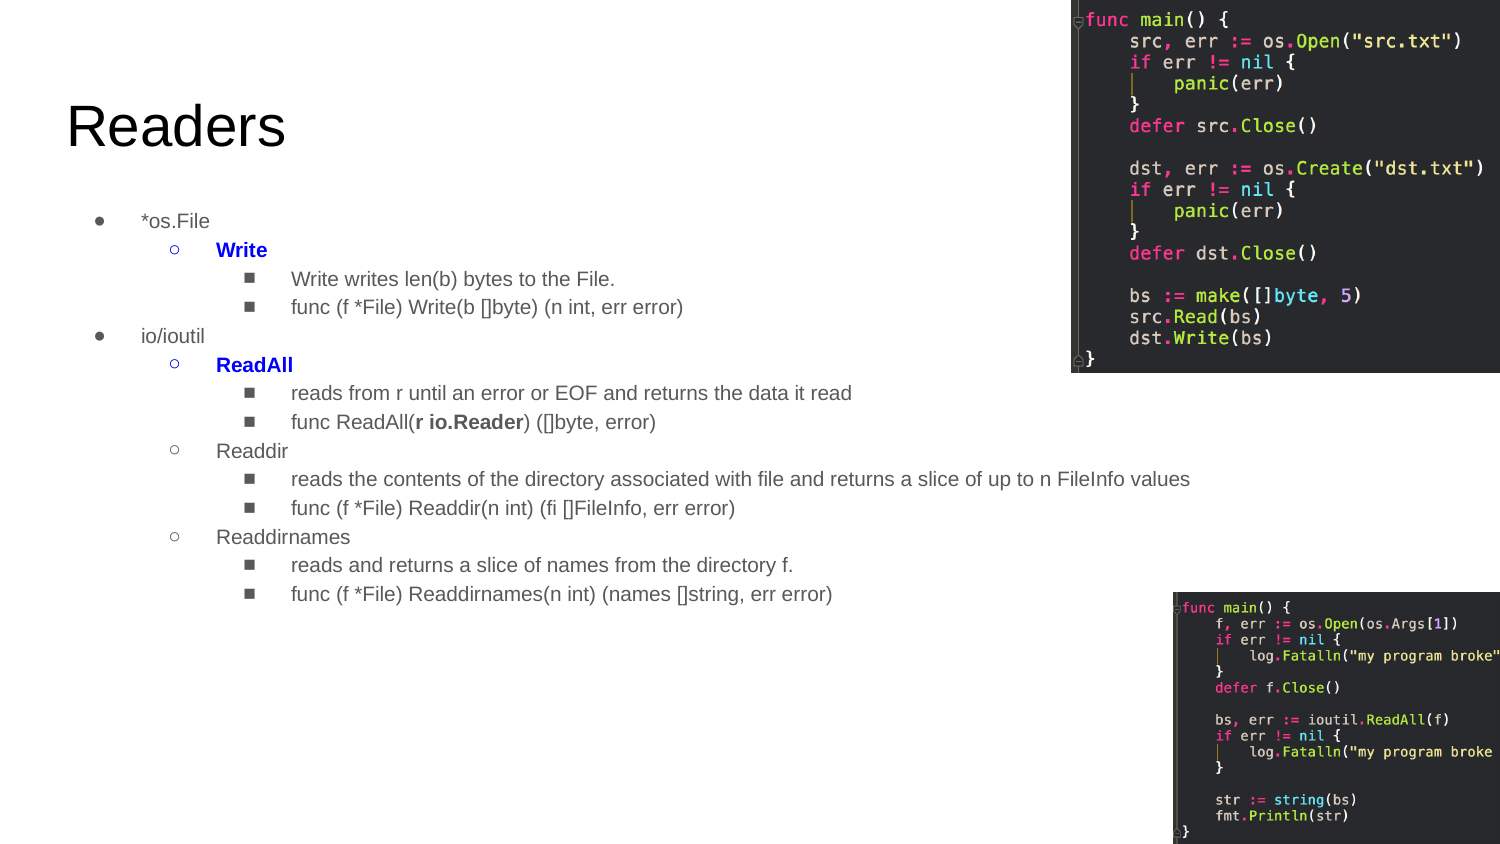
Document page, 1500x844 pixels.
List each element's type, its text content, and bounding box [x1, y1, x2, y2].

list *os.File Write Write writes len(b) bytes to the File. func (f *File) Write(b []byte) (n int, err error) io/ioutil ReadAll reads from r until an error or EOF and returns the data it read func ReadAll(r io.Reader) ([]byte, error) Readdir reads the contents of the directory associated with file and returns a slice of up to n FileInfo values func (f *File) Readdir(n int) (fi []FileInfo, err error) Readdirnames reads and returns a slice of names from the directory f. func (f *File) Readdirnames(n int) (names []string, err error) [51, 189, 1449, 750]
picture [1071, 0, 1500, 374]
title Readers [51, 72, 1065, 167]
picture [1172, 592, 1500, 844]
